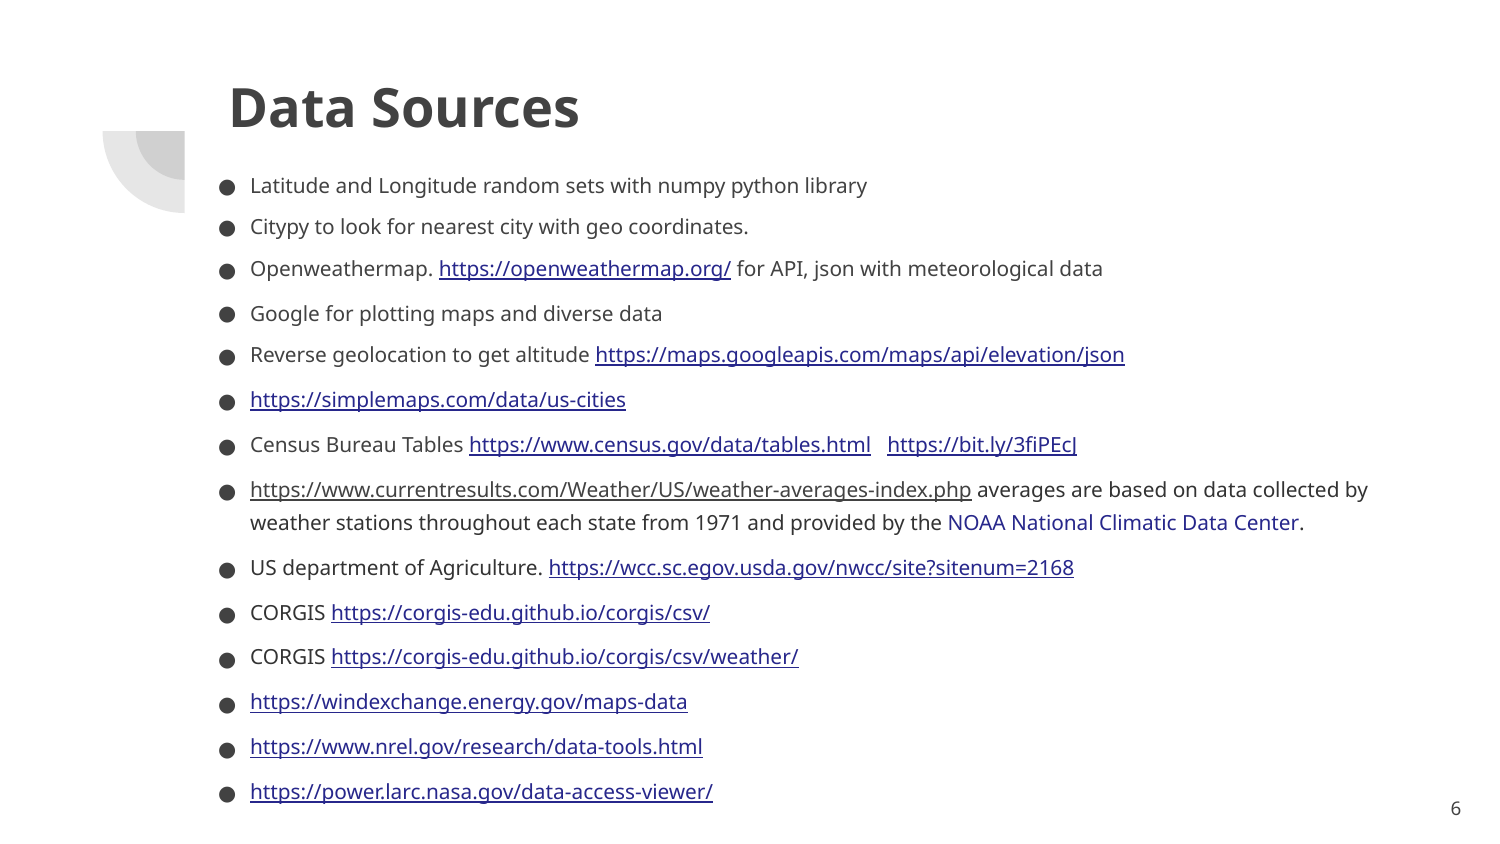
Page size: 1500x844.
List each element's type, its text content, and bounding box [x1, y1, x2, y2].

list Latitude and Longitude random sets with numpy python library Citypy to look for nearest city with geo coordinates. Openweathermap. https://openweathermap.org/ for API, json with meteorological data Google for plotting maps and diverse data Reverse geolocation to get altitude https://maps.googleapis.com/maps/api/elevation/json https://simplemaps.com/data/us-cities Census Bureau Tables https://www.census.gov/data/tables.html https://bit.ly/3fiPEcJ https://www.currentresults.com/Weather/US/weather-averages-index.php averages are based on data collected by weather stations throughout each state from 1971 and provided by the NOAA National Climatic Data Center. US department of Agriculture. https://wcc.sc.egov.usda.gov/nwcc/site?sitenum=2168 CORGIS https://corgis-edu.github.io/corgis/csv/ CORGIS https://corgis-edu.github.io/corgis/csv/weather/ https://windexchange.energy.gov/maps-data https://www.nrel.gov/research/data-tools.html https://power.larc.nasa.gov/data-access-viewer/ [179, 154, 1387, 823]
title Data Sources [213, 58, 1068, 154]
slide_number 6 [1386, 777, 1477, 842]
